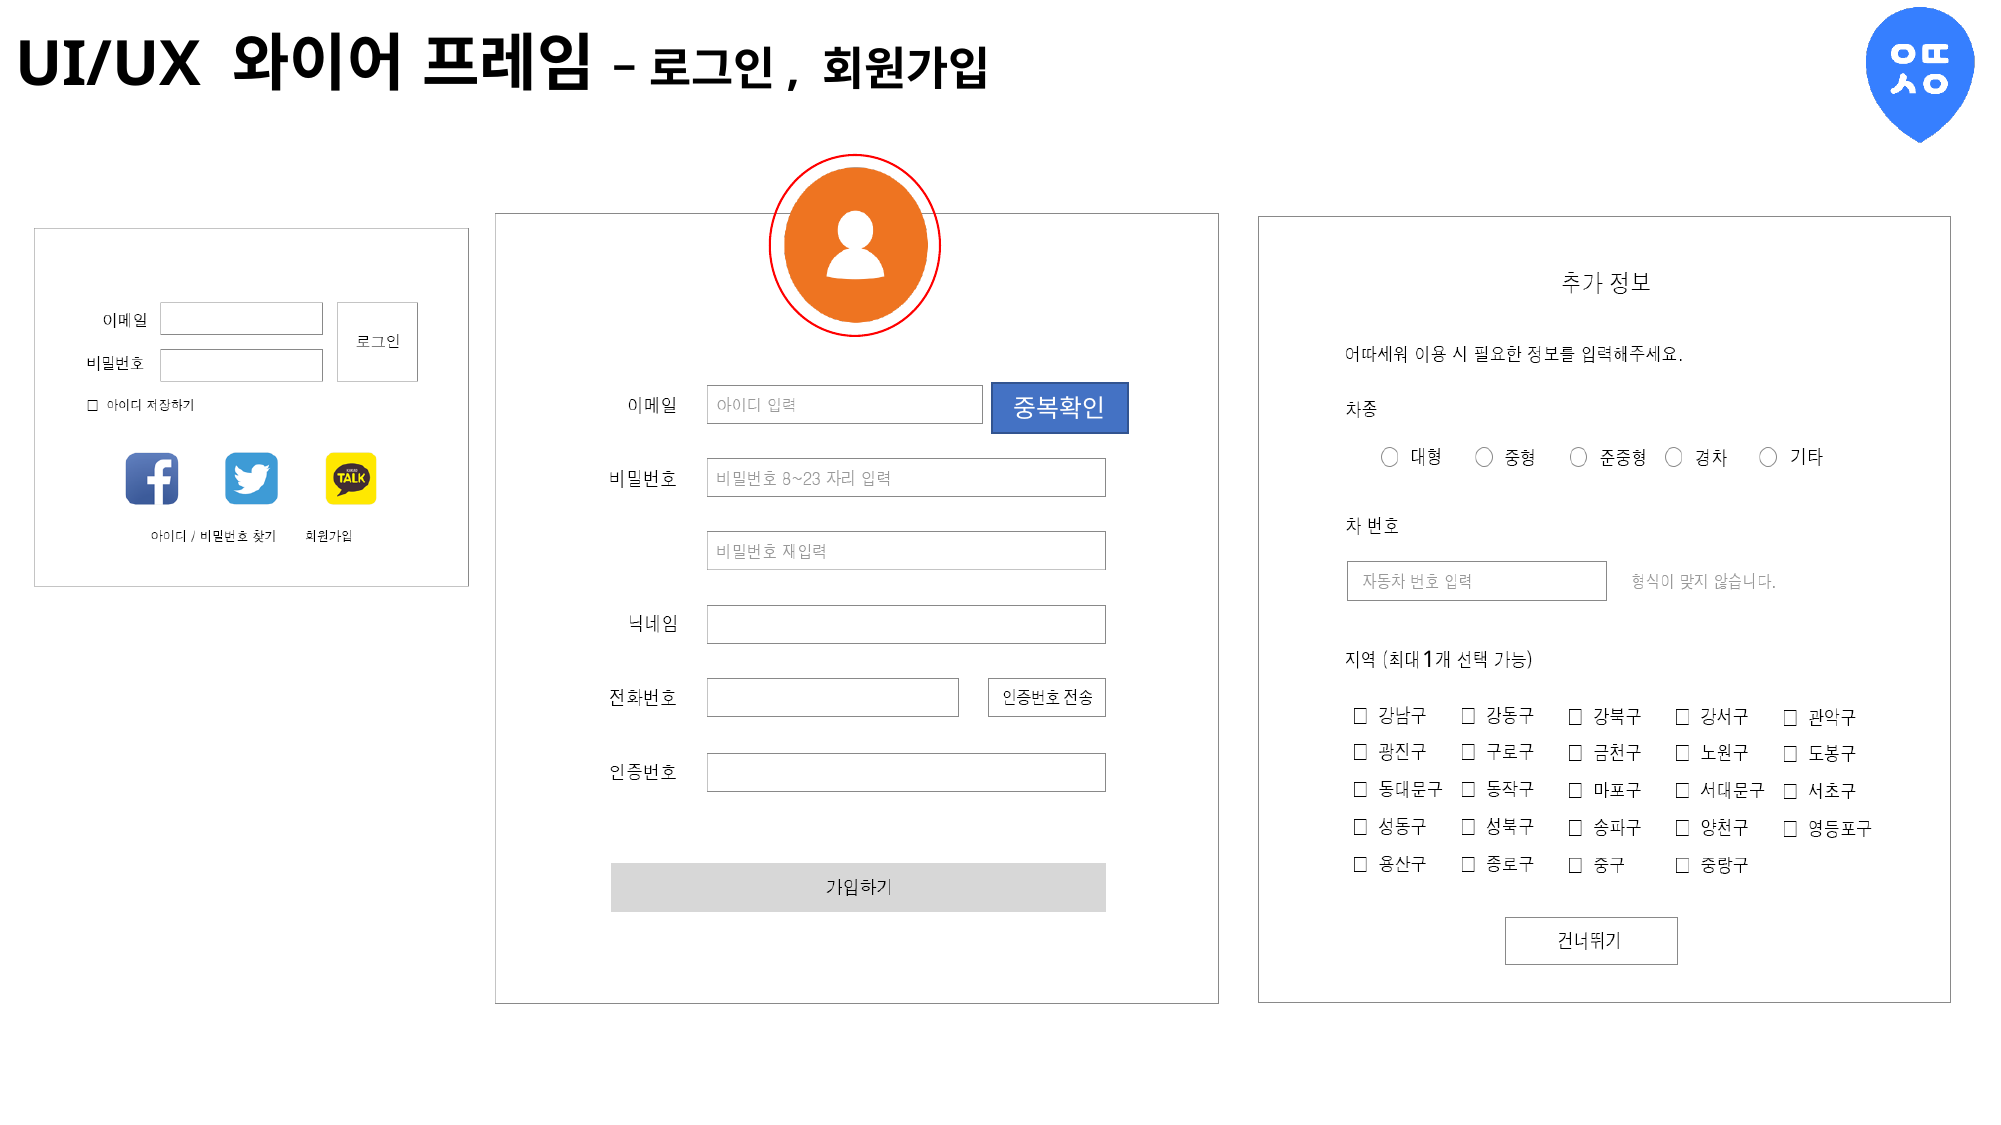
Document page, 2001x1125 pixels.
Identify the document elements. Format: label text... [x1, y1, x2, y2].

text_box UI/UX 와이어 프레임 – 로그인, 회원가입 [0, 0, 1726, 136]
picture [1838, 0, 2000, 155]
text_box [472, 154, 1242, 1021]
picture [2, 199, 472, 617]
picture [1230, 195, 1972, 1021]
